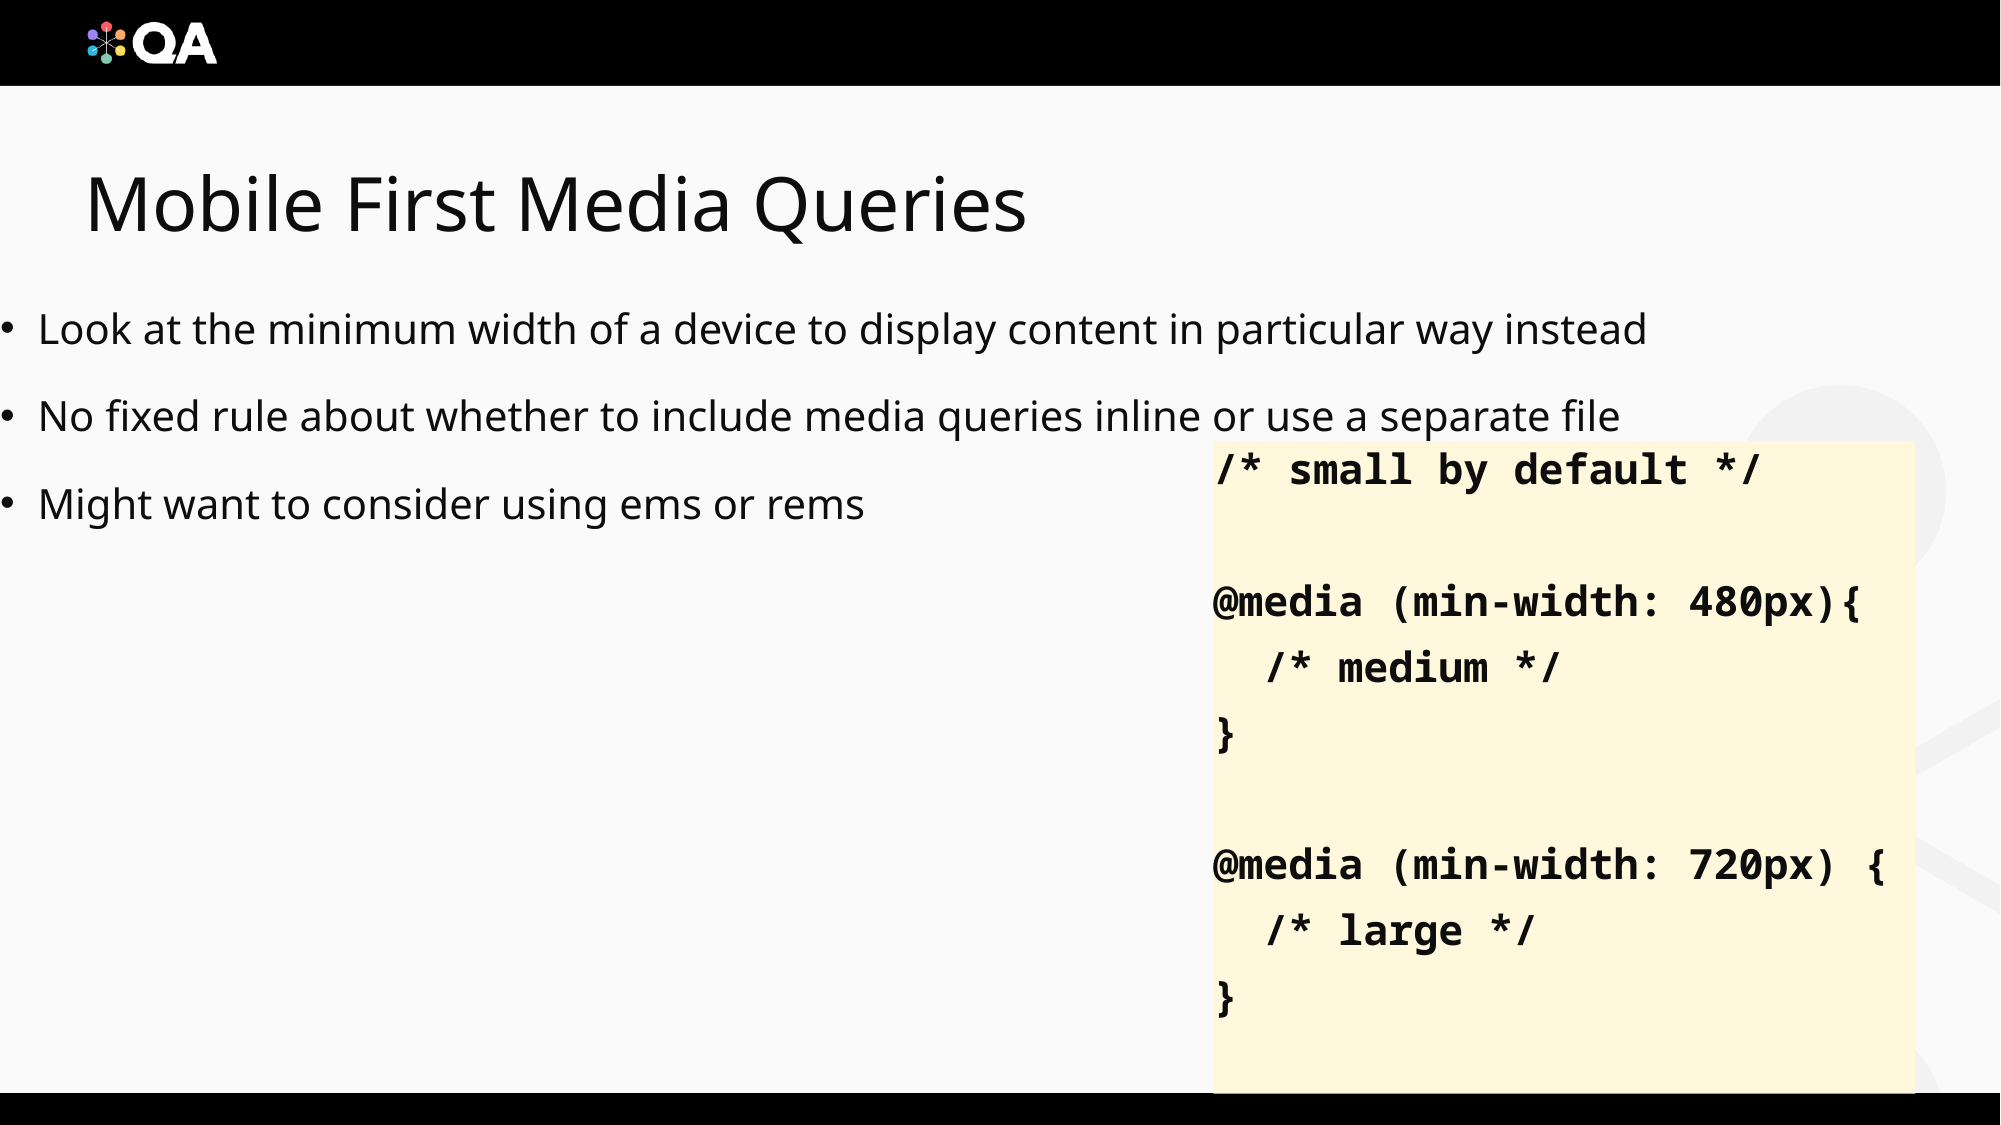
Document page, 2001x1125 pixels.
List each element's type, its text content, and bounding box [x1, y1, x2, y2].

picture [0, 0, 2001, 1125]
subtitle Look at the minimum width of a device to display content in particular way instead No fixed rule about whether to include media queries inline or use a separate file Might want to consider using ems or rems [0, 295, 1831, 354]
title Mobile First Media Queries [84, 159, 1916, 278]
list /* small by default */ @media (min-width: 480px){ /* medium */ } @media (min-width: 720px) { /* large */ } [1213, 441, 1916, 1094]
